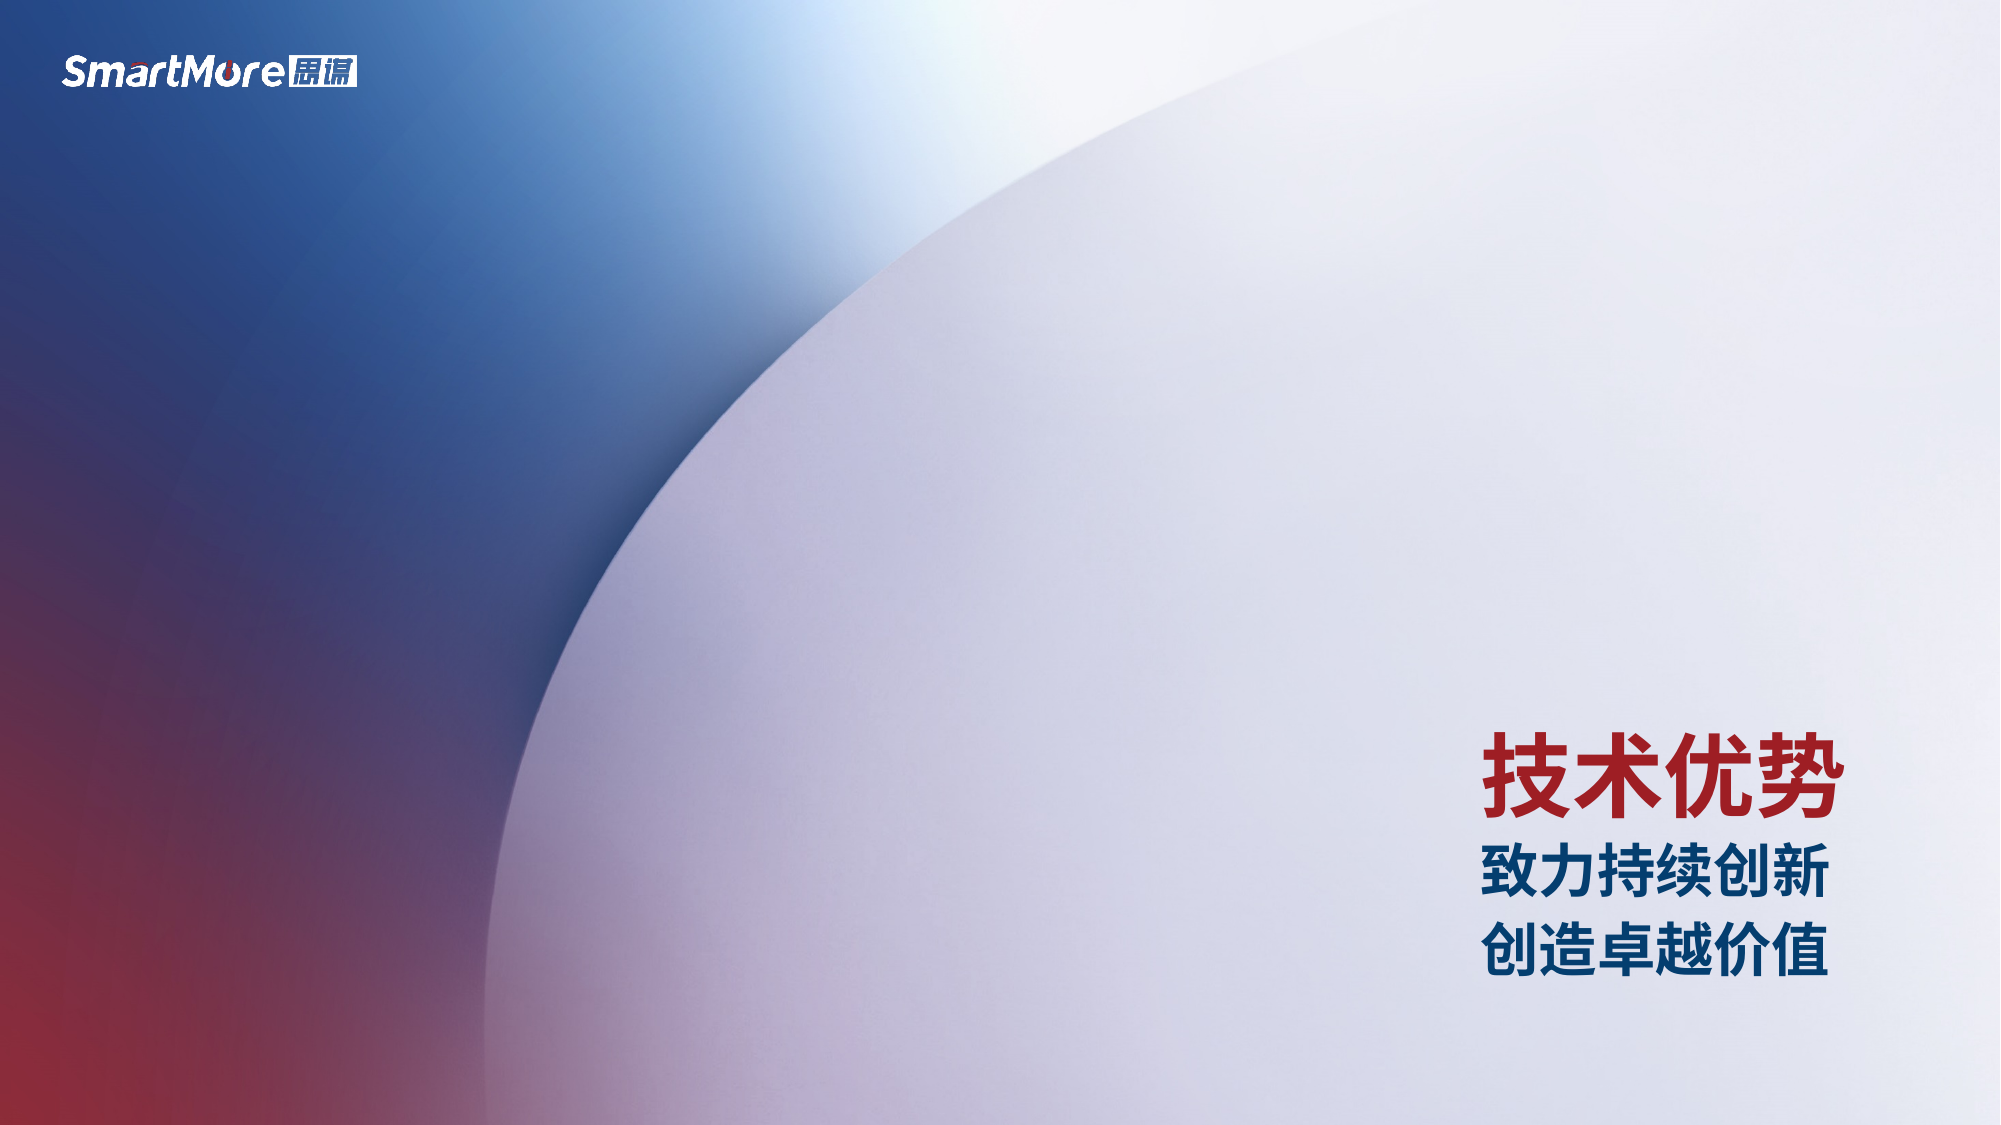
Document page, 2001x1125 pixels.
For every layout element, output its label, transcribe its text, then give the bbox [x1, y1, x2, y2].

list 致力持续创新 [1465, 836, 1853, 909]
list 创造卓越价值 [1465, 909, 1853, 996]
text_box 技术优势 [1465, 710, 2000, 836]
picture [0, 0, 2000, 1125]
